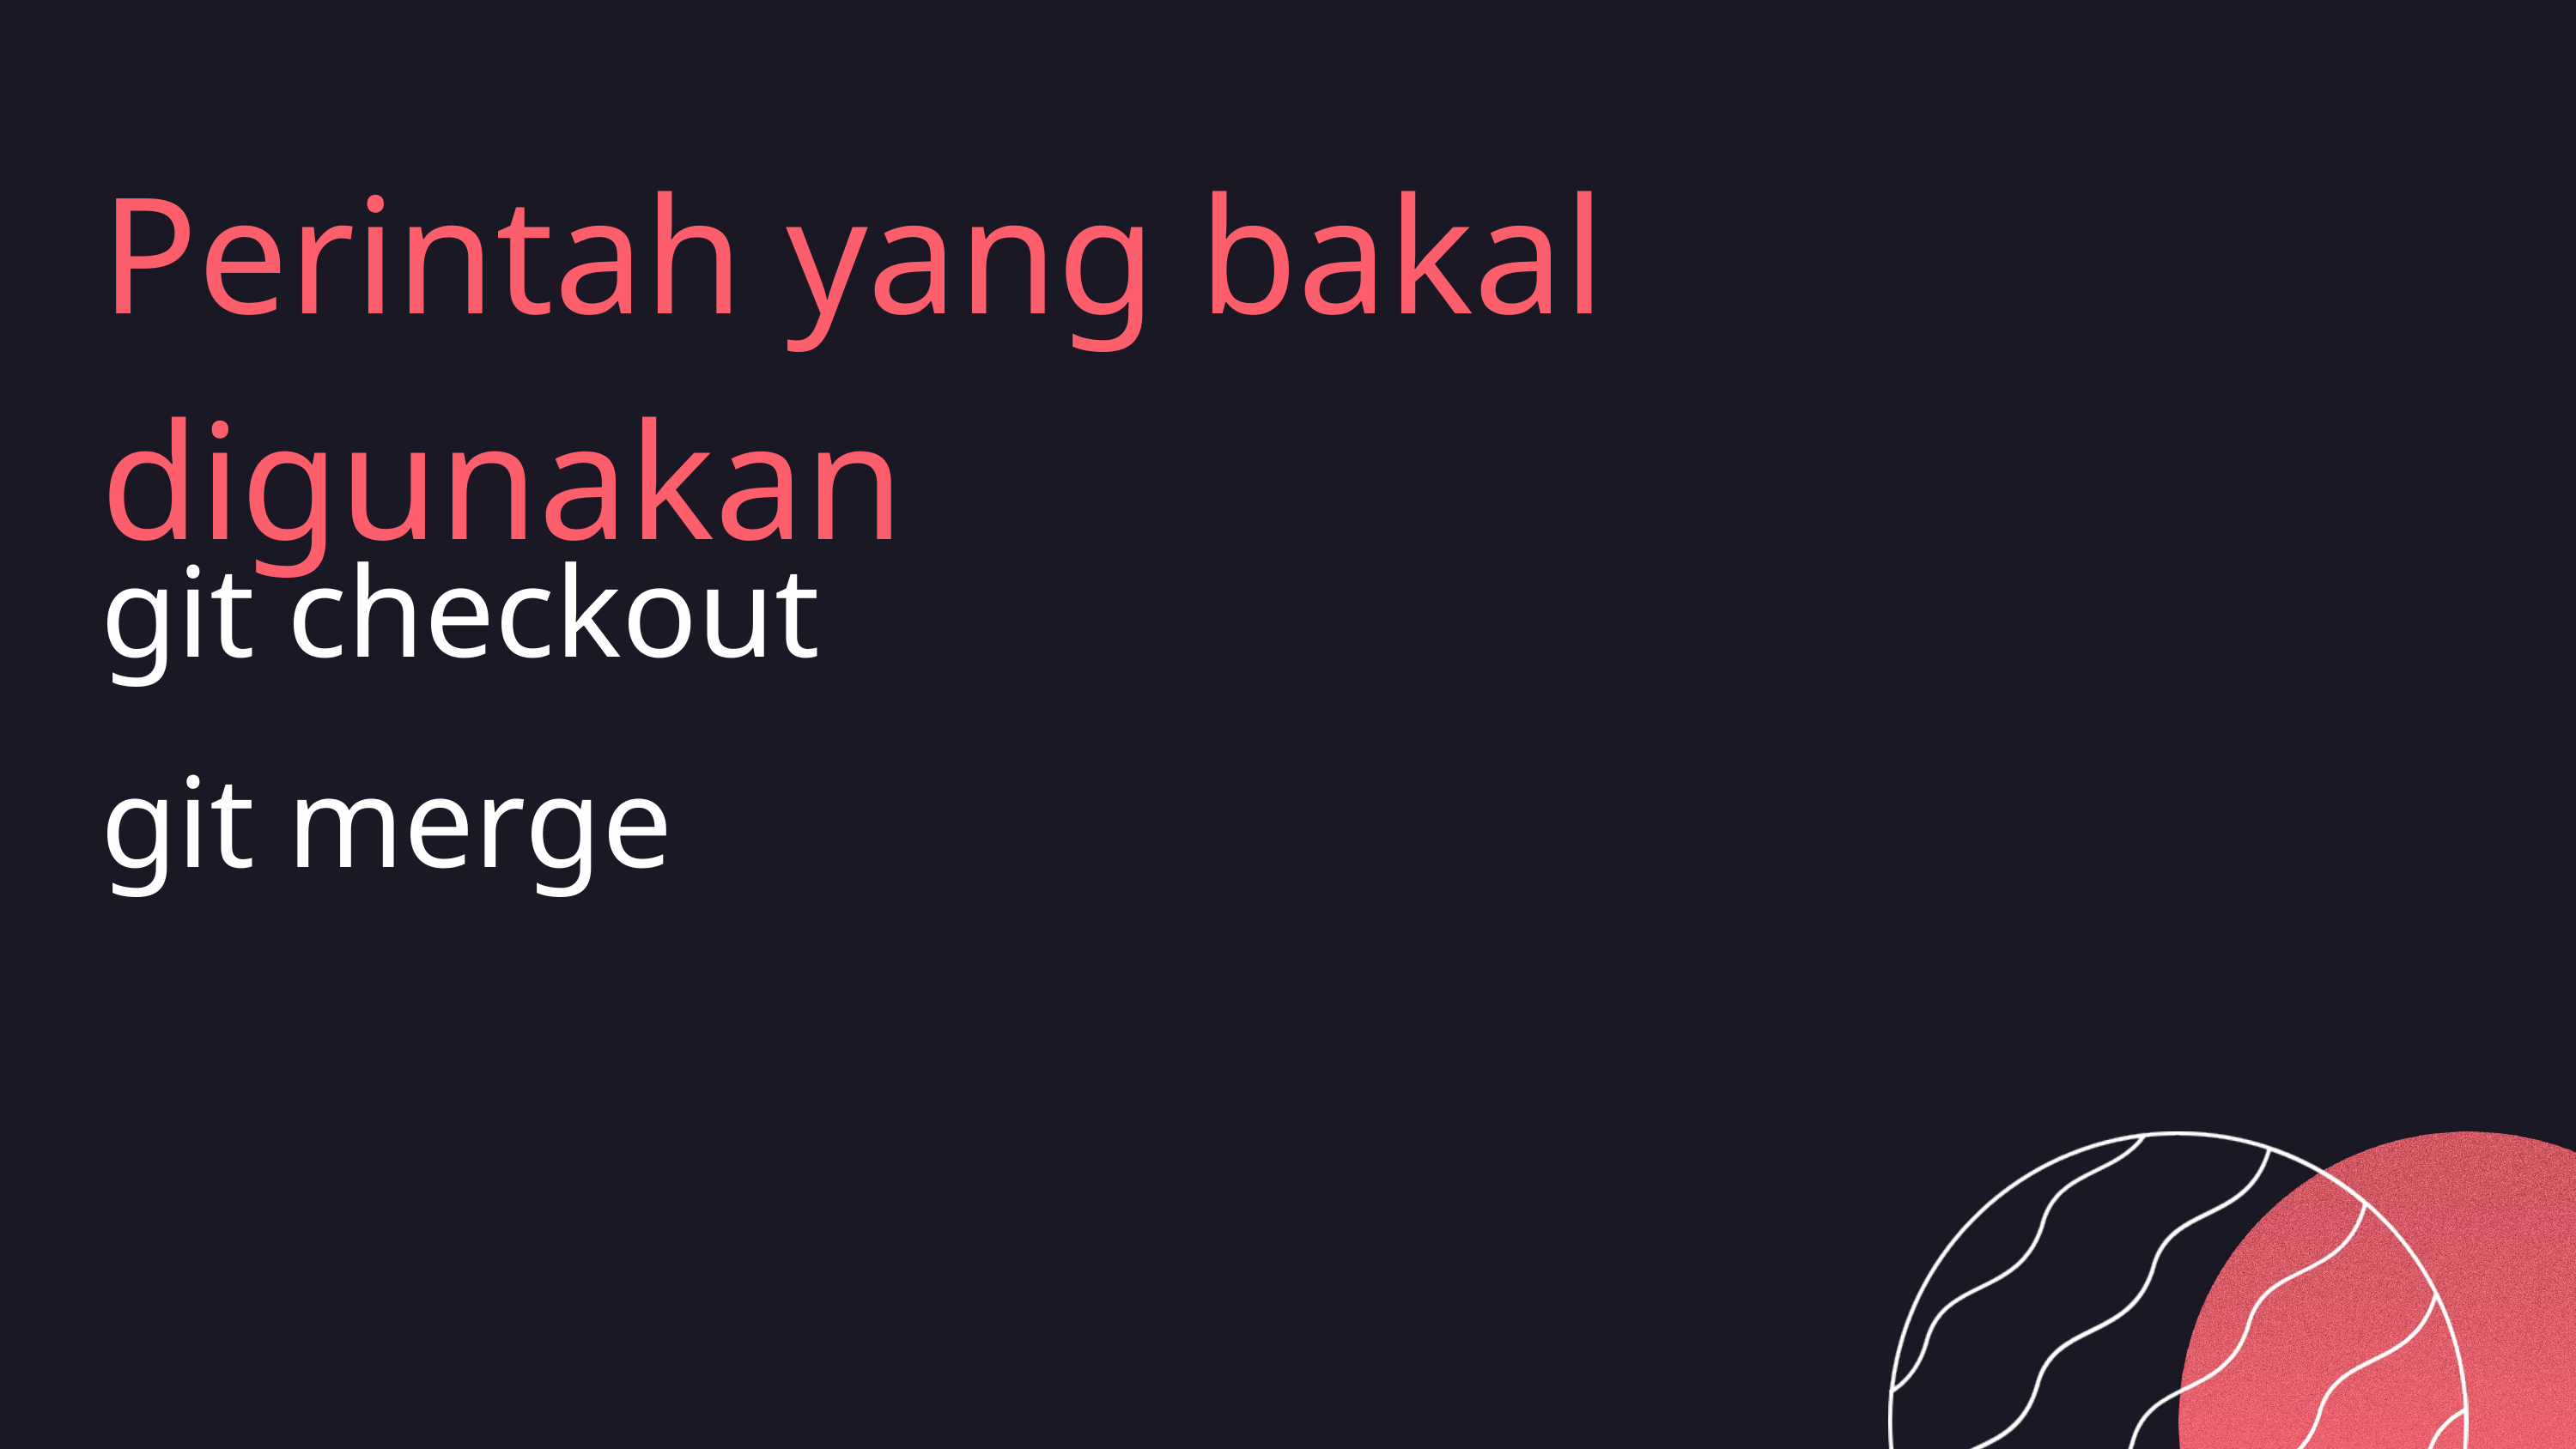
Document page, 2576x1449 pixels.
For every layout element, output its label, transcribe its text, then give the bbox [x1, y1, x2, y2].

text_box git checkout [100, 572, 1993, 682]
text_box git merge [100, 755, 1089, 893]
text_box Perintah yang bakal digunakan [100, 120, 2426, 572]
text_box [1888, 1131, 2576, 1449]
